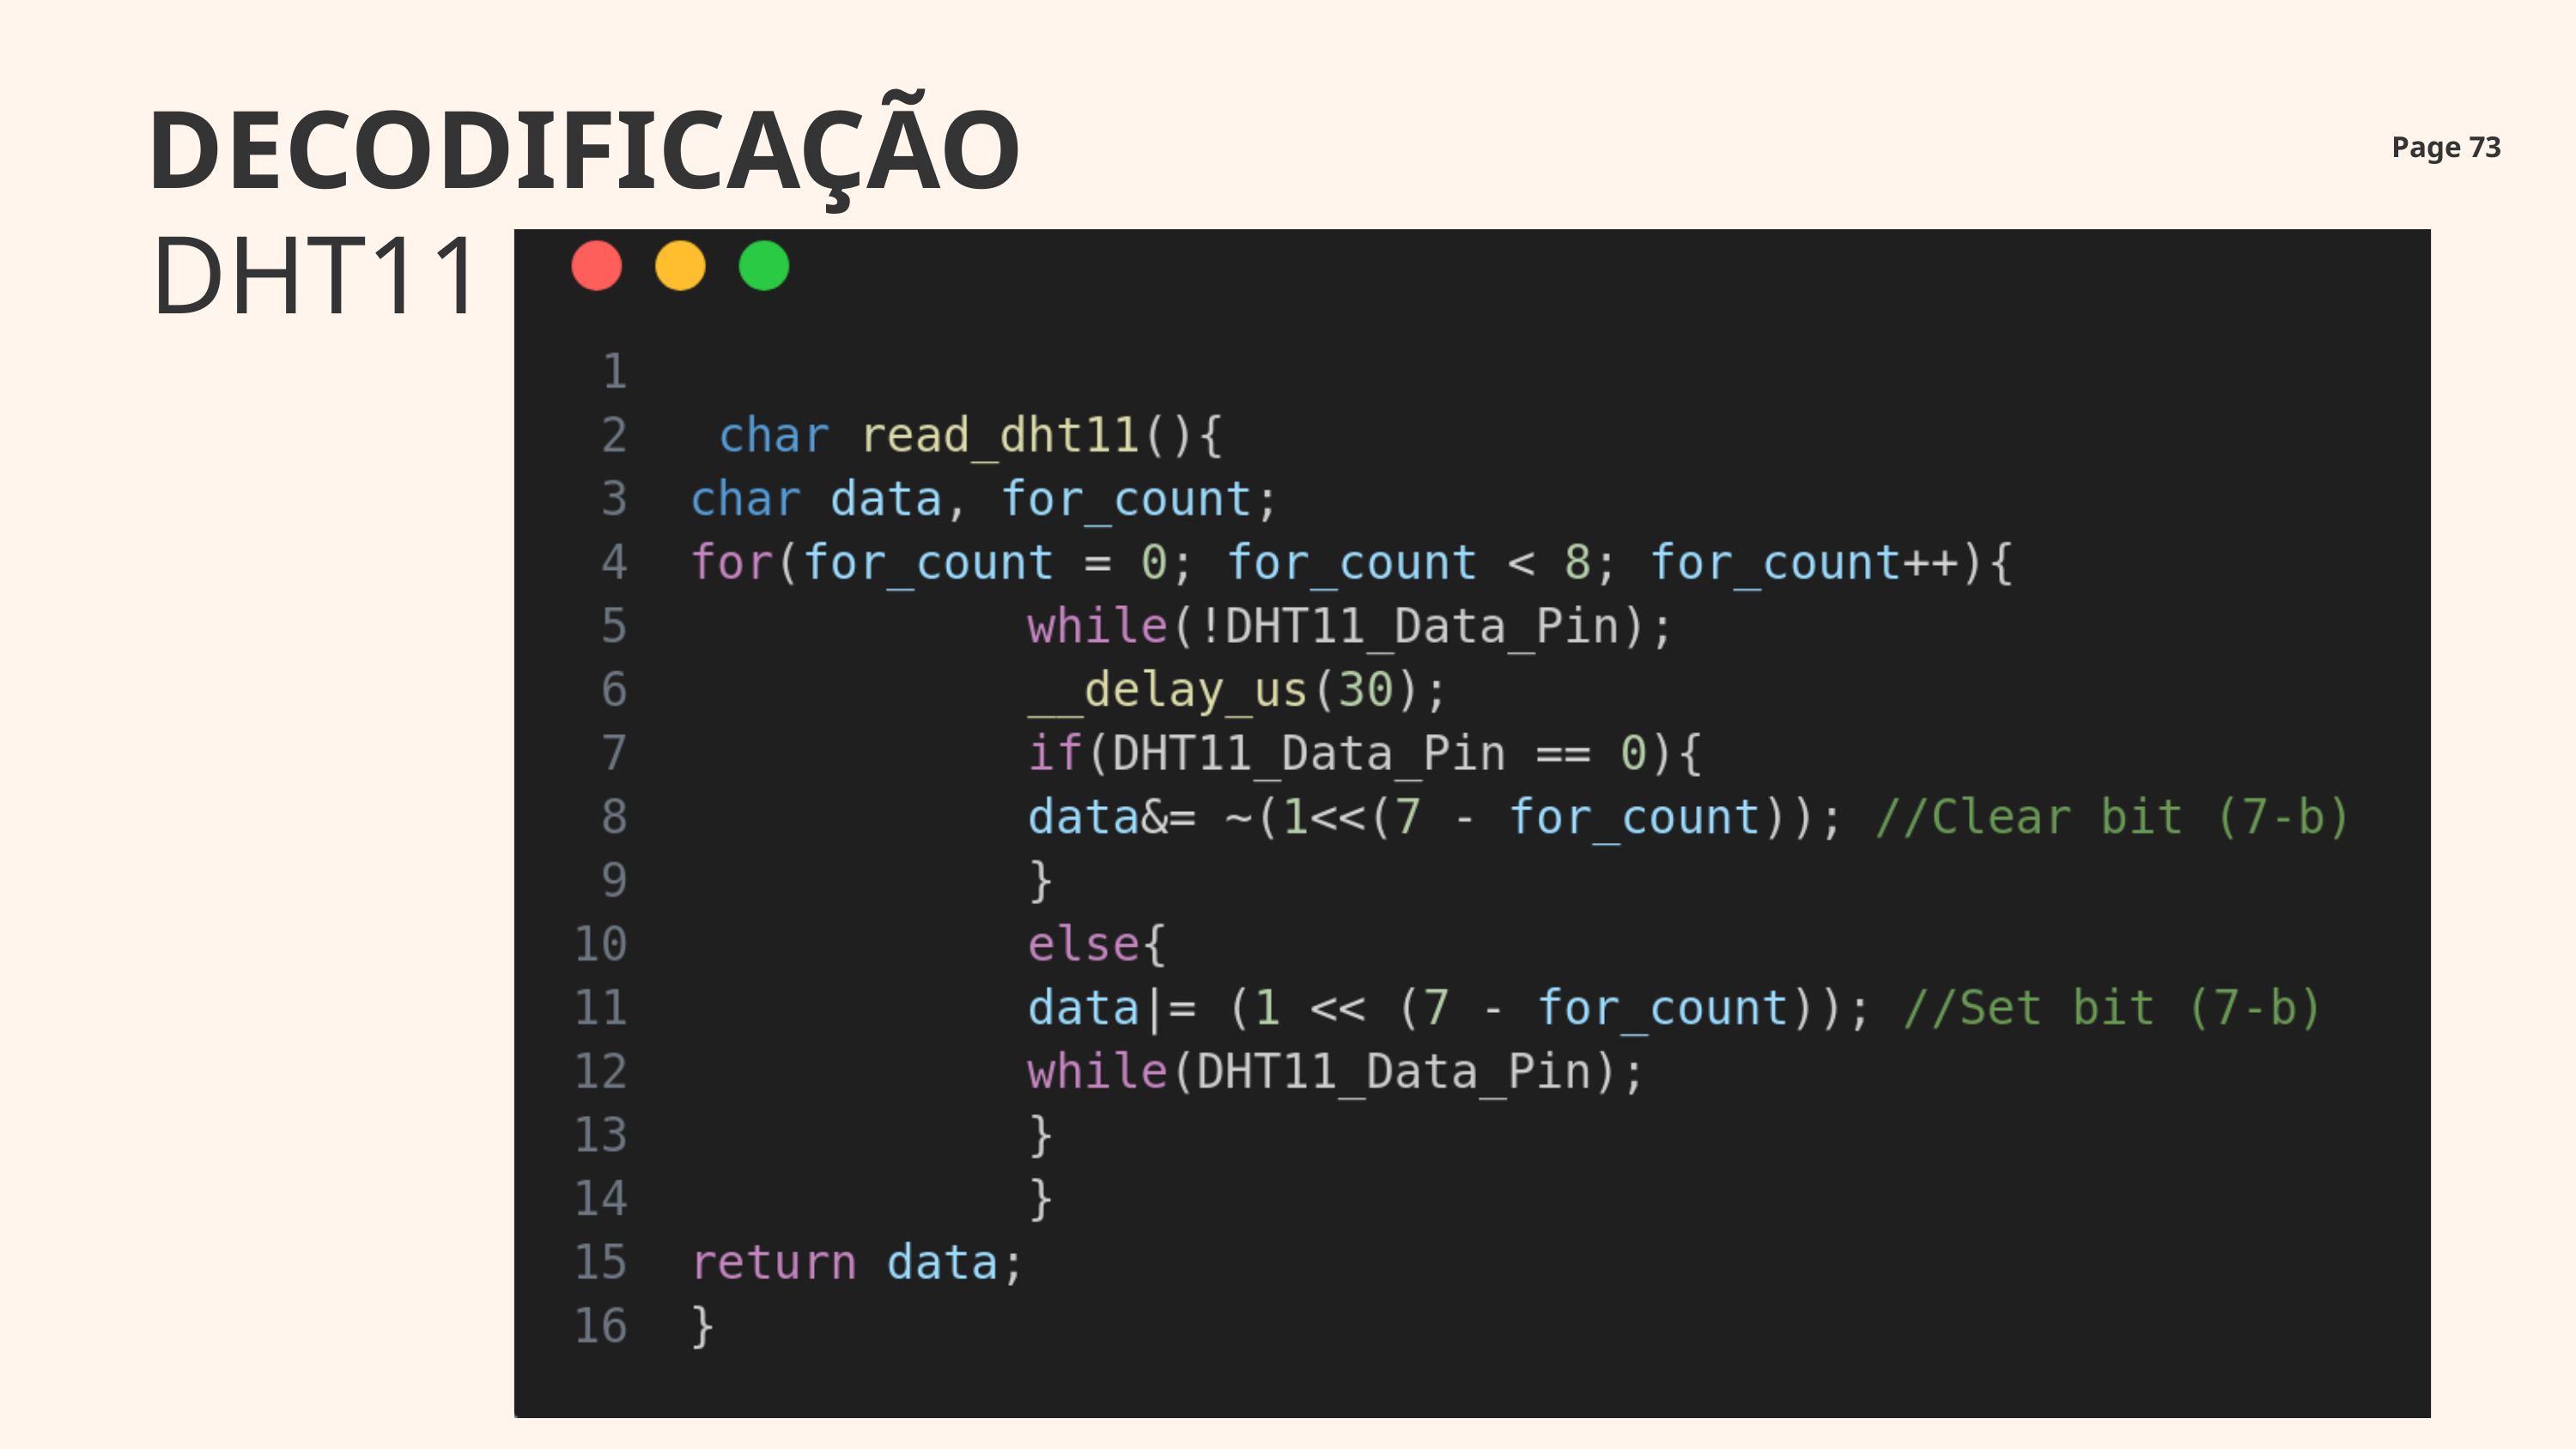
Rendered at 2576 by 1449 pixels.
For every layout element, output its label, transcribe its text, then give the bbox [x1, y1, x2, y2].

text_box DECODIFICAÇÃO [144, 59, 1141, 210]
text_box [513, 229, 2432, 1418]
text_box Page 73 [2360, 123, 2502, 163]
text_box DHT11 [149, 185, 1145, 336]
